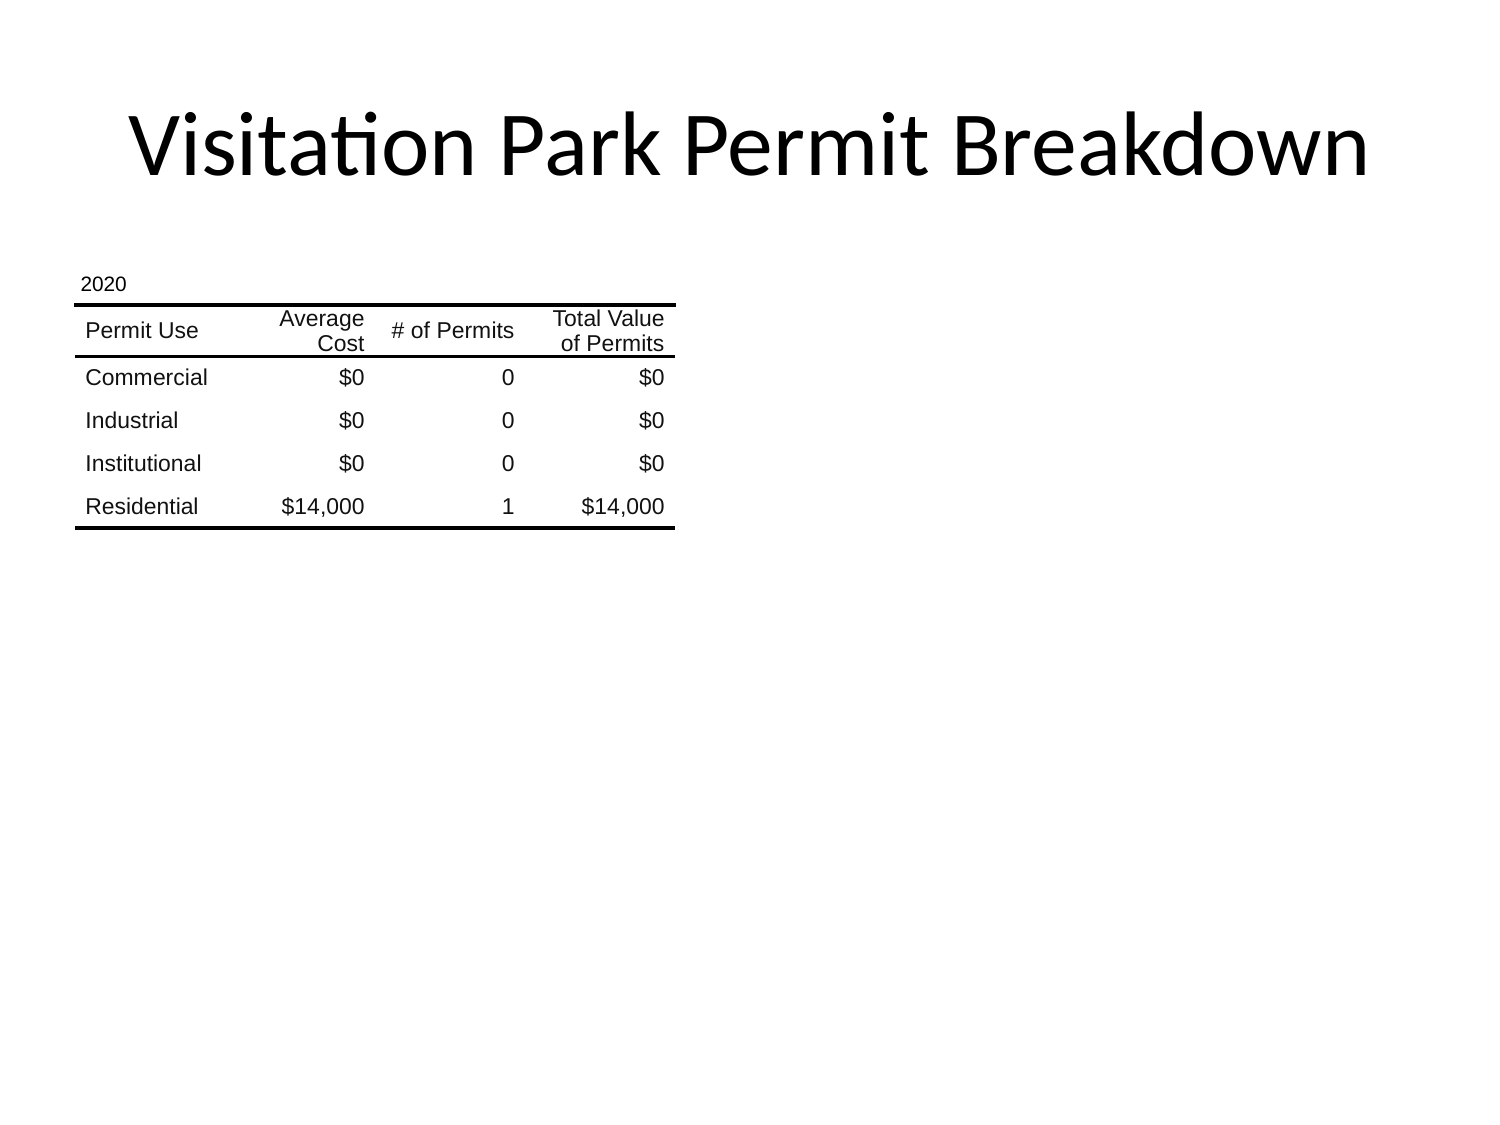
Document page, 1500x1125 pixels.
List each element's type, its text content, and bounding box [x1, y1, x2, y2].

table_cell Residential [75, 485, 225, 526]
table_cell $14,000 [225, 485, 375, 526]
table_cell $0 [225, 358, 375, 399]
table_cell Industrial [75, 399, 225, 442]
table_cell $0 [225, 399, 375, 442]
table_header 2020 [76, 263, 674, 303]
table_cell $14,000 [525, 485, 675, 526]
table_cell Permit Use [75, 307, 225, 355]
table_cell $0 [525, 358, 675, 399]
table_cell 1 [375, 485, 525, 526]
table_cell $0 [225, 442, 375, 485]
table_cell 0 [375, 442, 525, 485]
table_cell 0 [375, 358, 525, 399]
table_cell Average Cost [225, 307, 375, 355]
table_cell $0 [525, 442, 675, 485]
table_cell # of Permits [375, 307, 525, 355]
title Visitation Park Permit Breakdown [75, 45, 1425, 233]
table_cell $0 [525, 399, 675, 442]
table_cell Institutional [75, 442, 225, 485]
table_cell Total Value of Permits [525, 307, 675, 355]
table_cell Commercial [75, 358, 225, 399]
table_cell 0 [375, 399, 525, 442]
